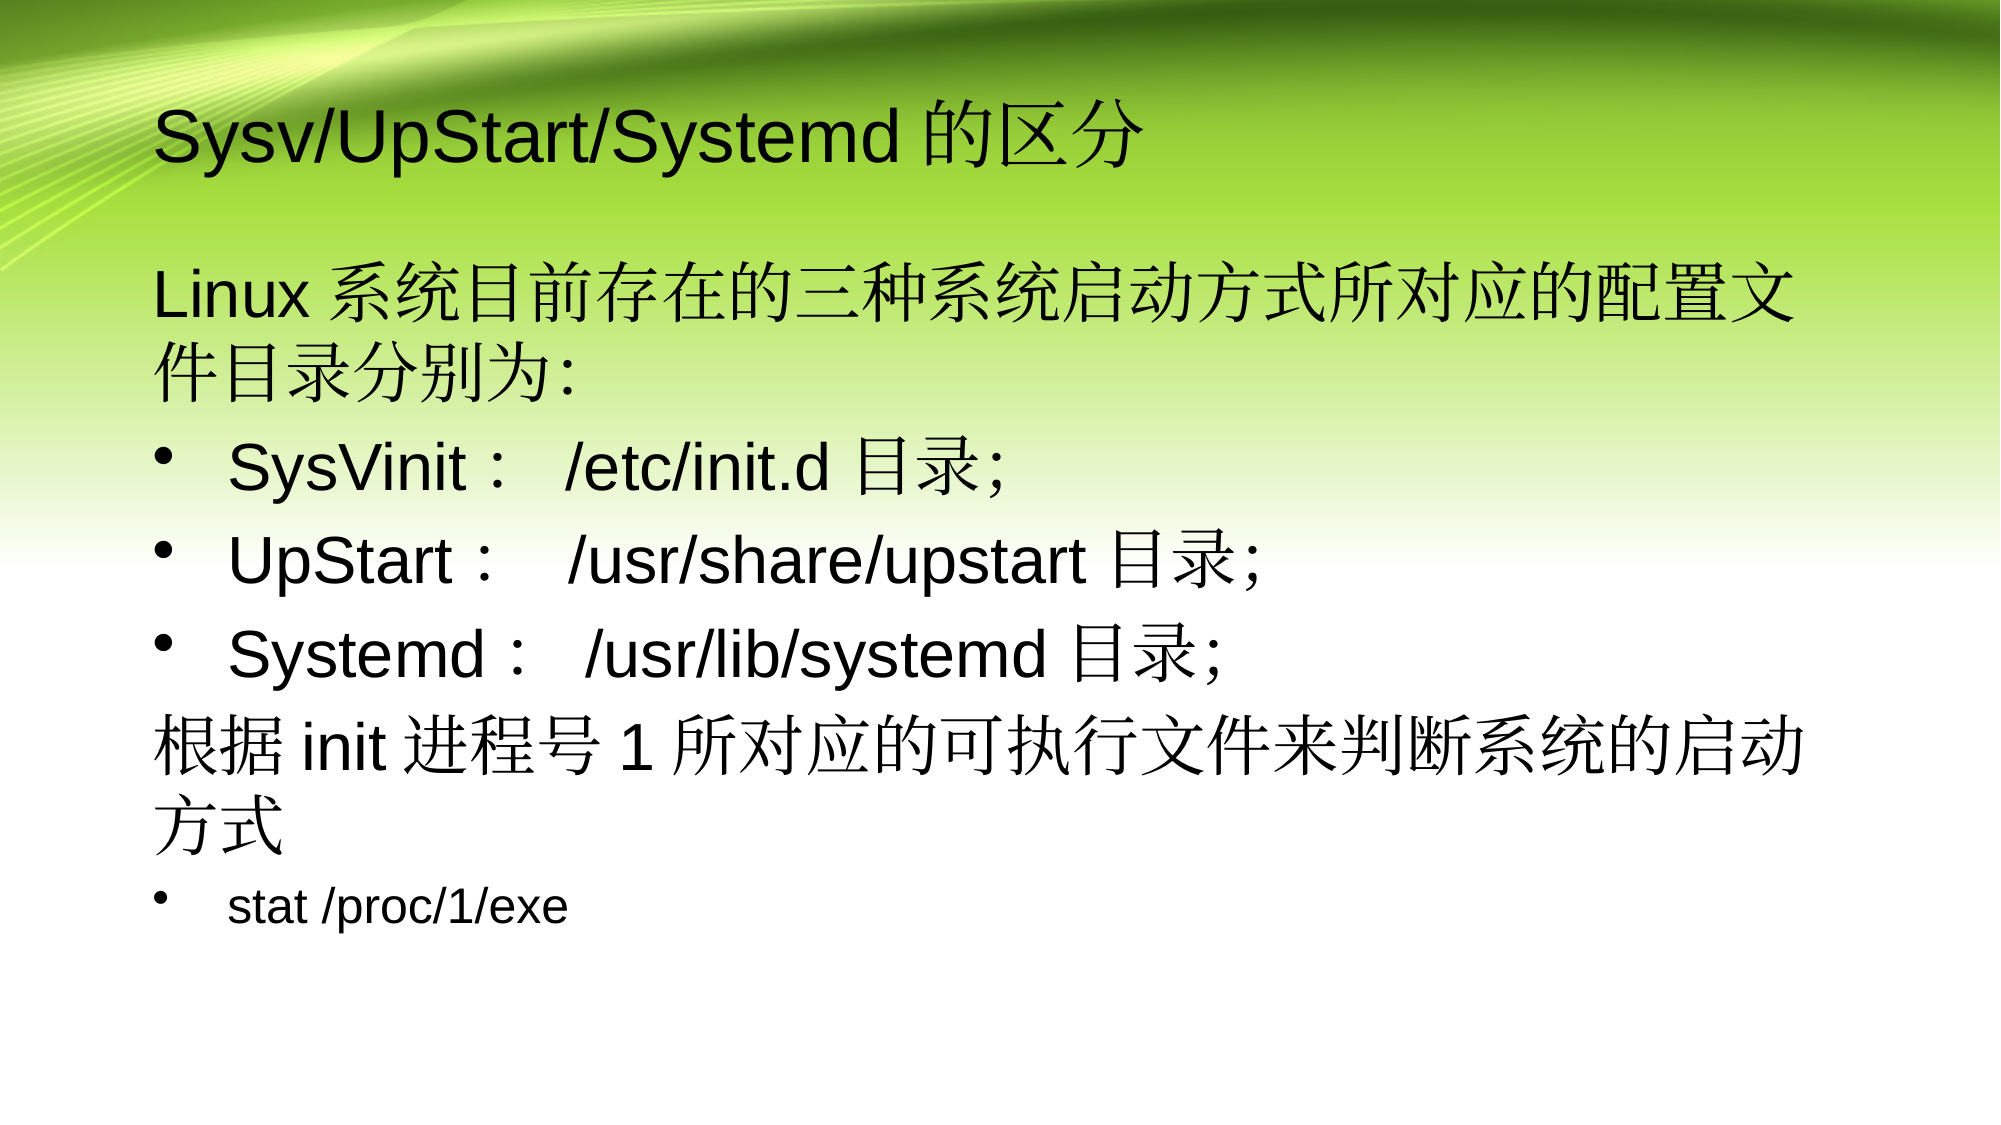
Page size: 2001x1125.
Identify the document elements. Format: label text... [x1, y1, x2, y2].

list Linux系统目前存在的三种系统启动方式所对应的配置文件目录分别为： SysVinit：/etc/init.d目录； UpStart： /usr/share/upstart目录； Systemd：/usr/lib/systemd目录； 根据init进程号1所对应的可执行文件来判断系统的启动方式 stat /proc/1/exe [137, 243, 1863, 1014]
picture [0, 0, 2000, 1125]
title Sysv/UpStart/Systemd的区分 [137, 59, 1863, 205]
